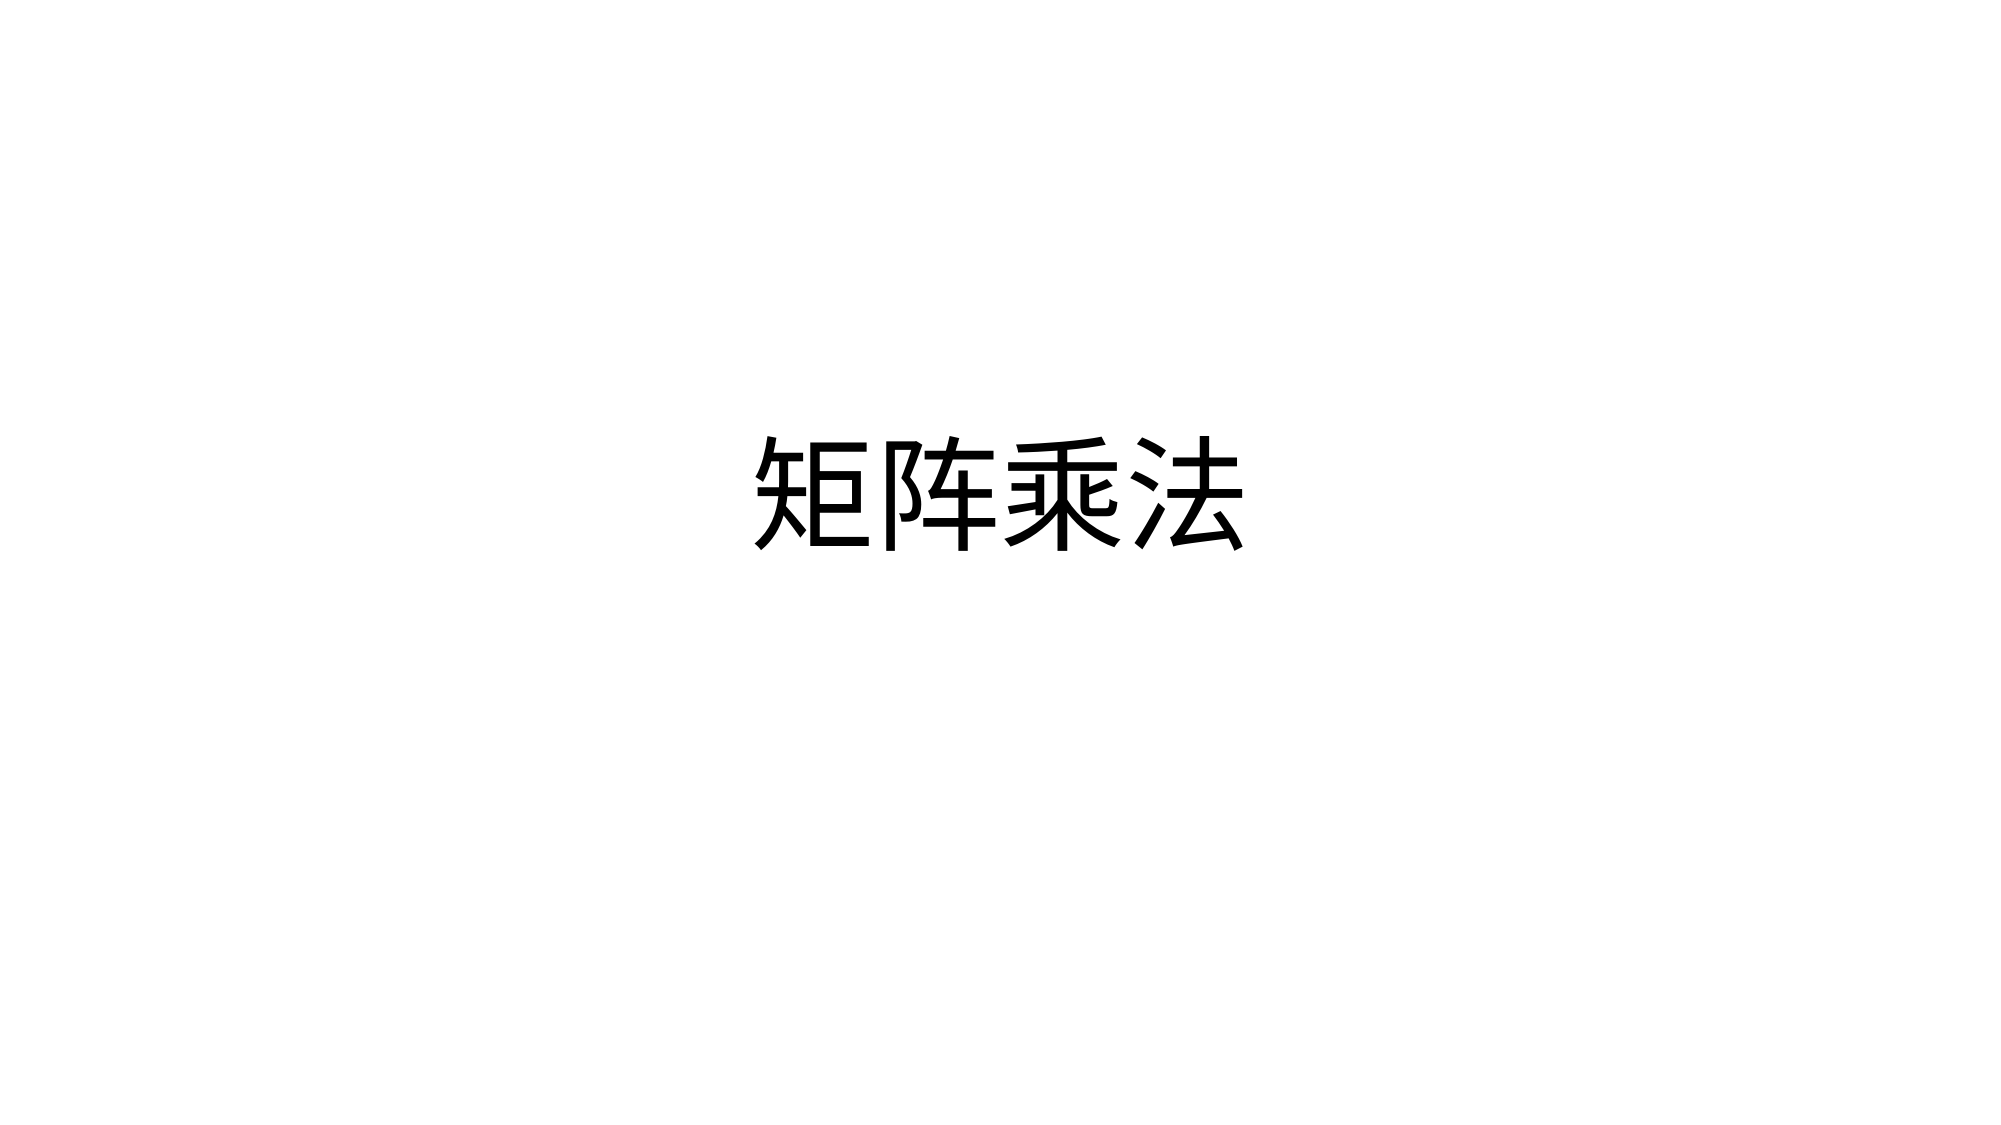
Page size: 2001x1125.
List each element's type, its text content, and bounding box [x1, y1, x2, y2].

title 矩阵乘法 [249, 184, 1750, 576]
